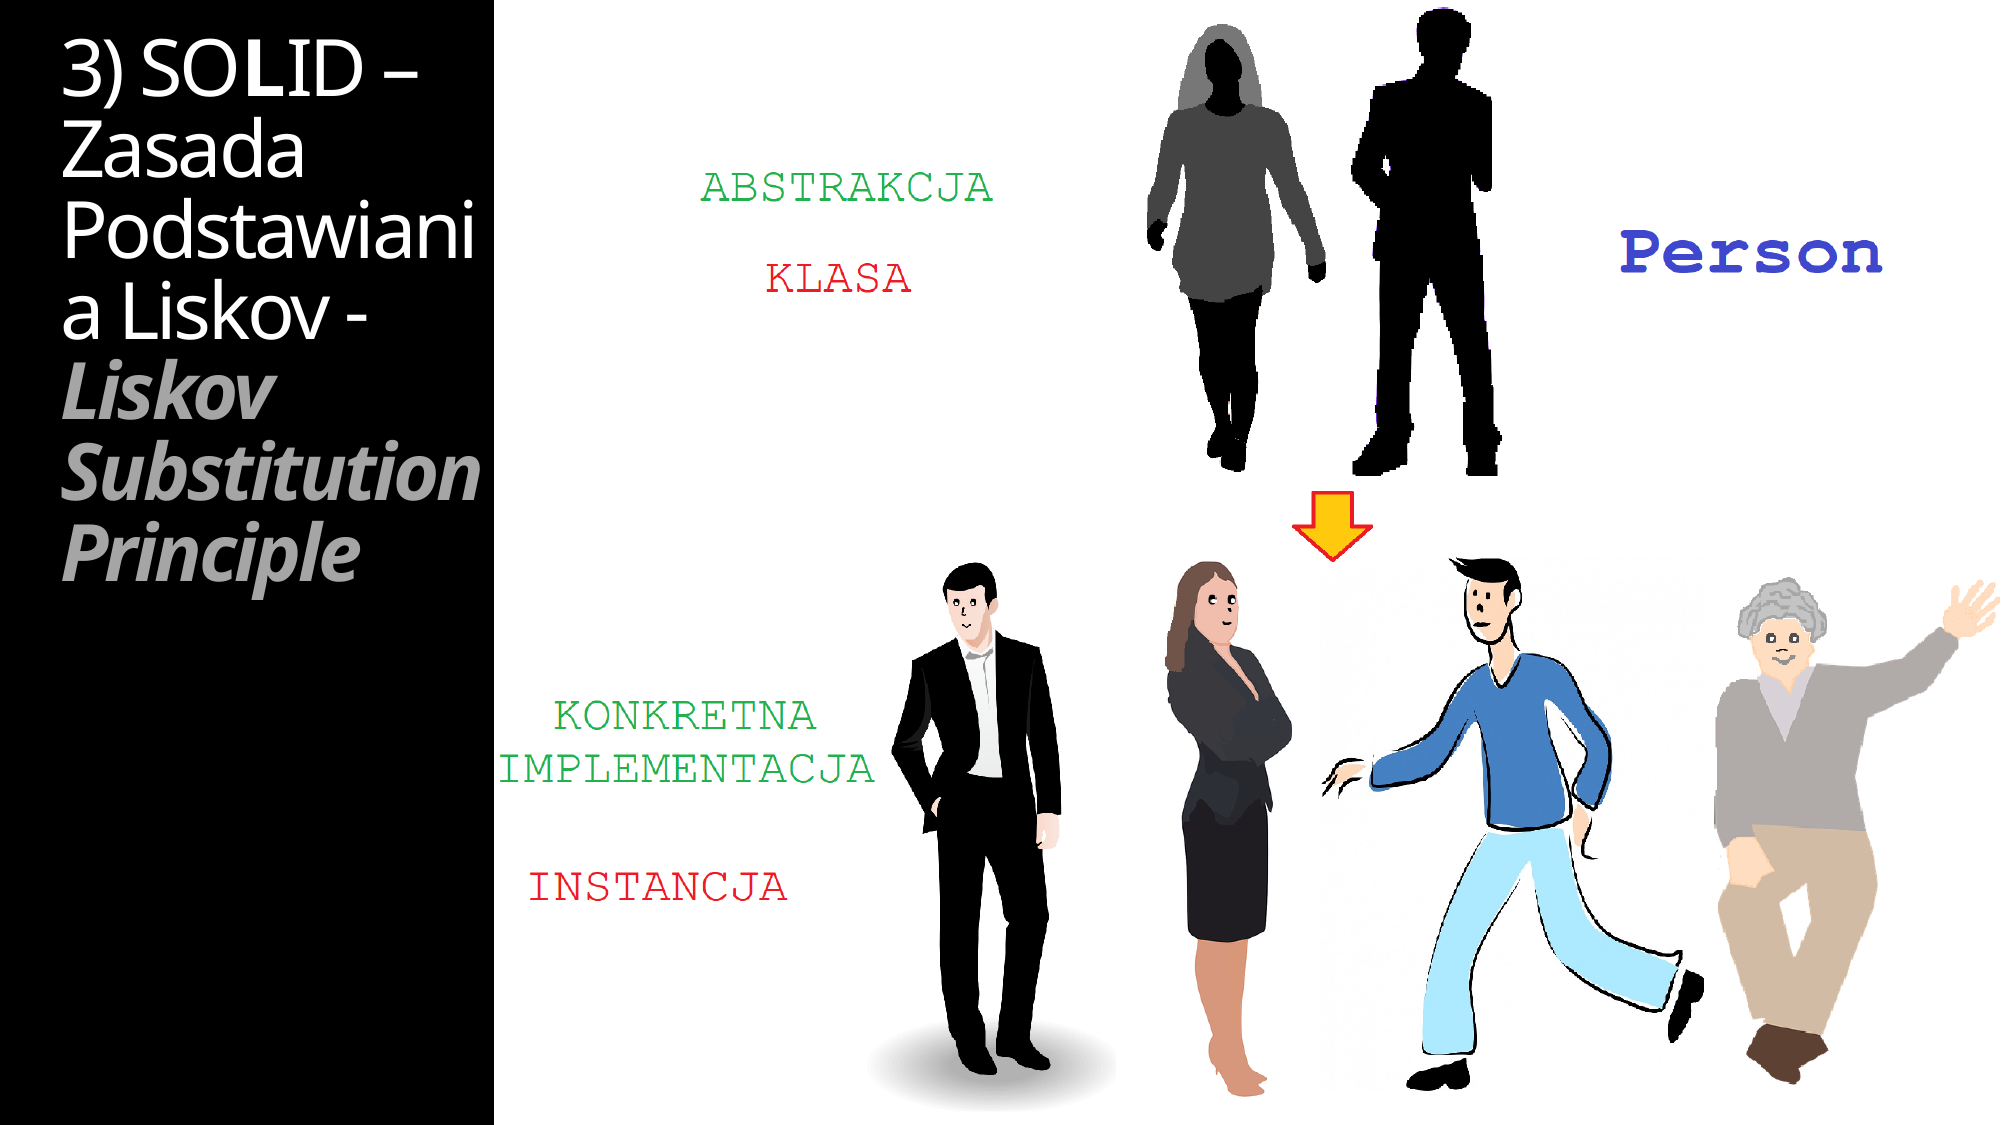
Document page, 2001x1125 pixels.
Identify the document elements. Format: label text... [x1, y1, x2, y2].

picture [494, 0, 2000, 1125]
text_box 3) SOLID – Zasada Podstawiania Liskov - Liskov Substitution Principle [44, 24, 494, 521]
